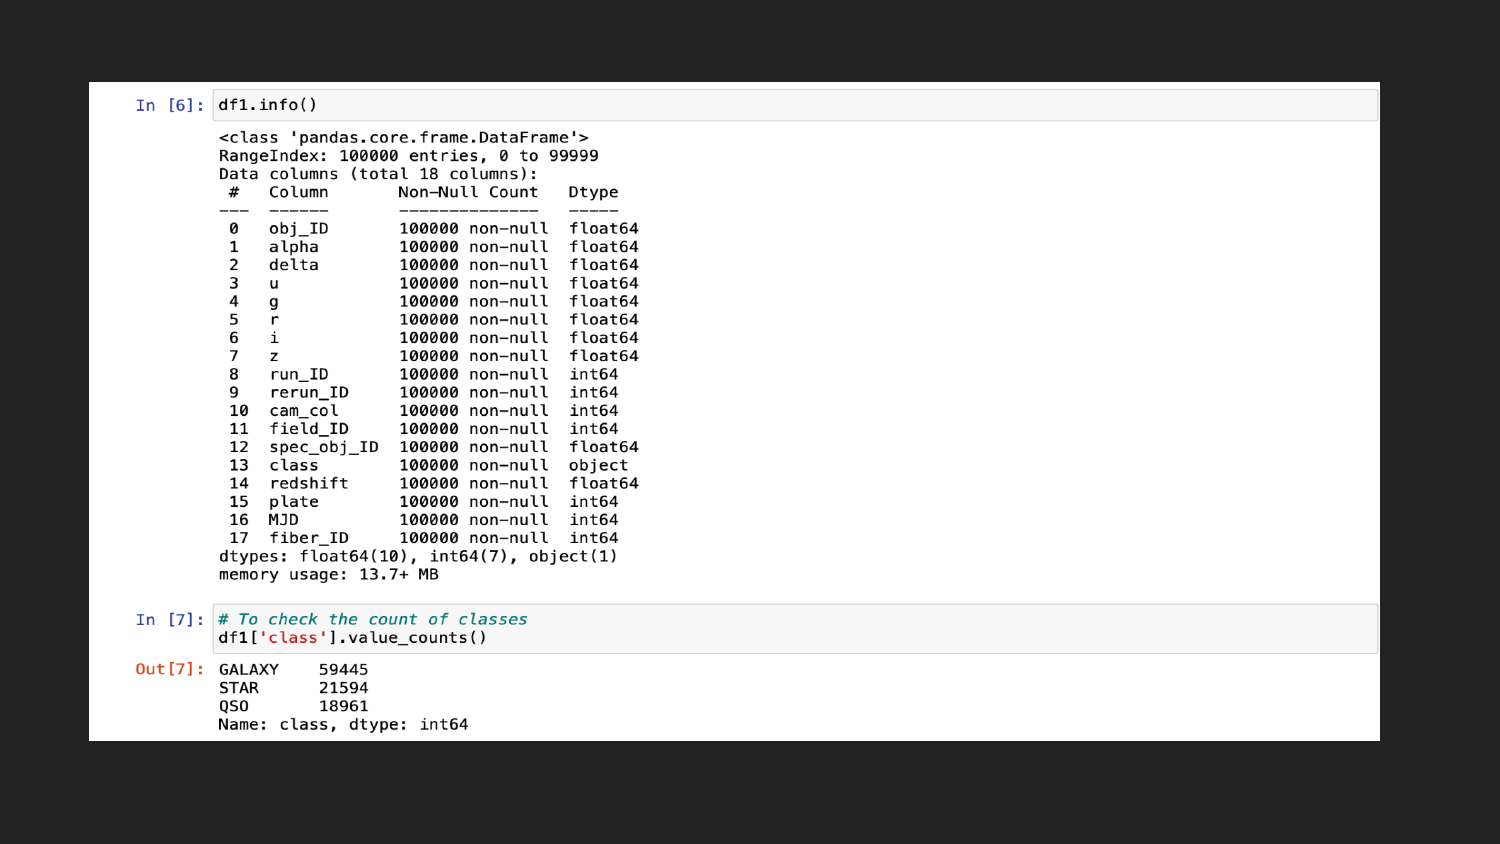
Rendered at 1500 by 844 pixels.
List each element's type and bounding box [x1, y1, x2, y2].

picture [88, 81, 1380, 742]
